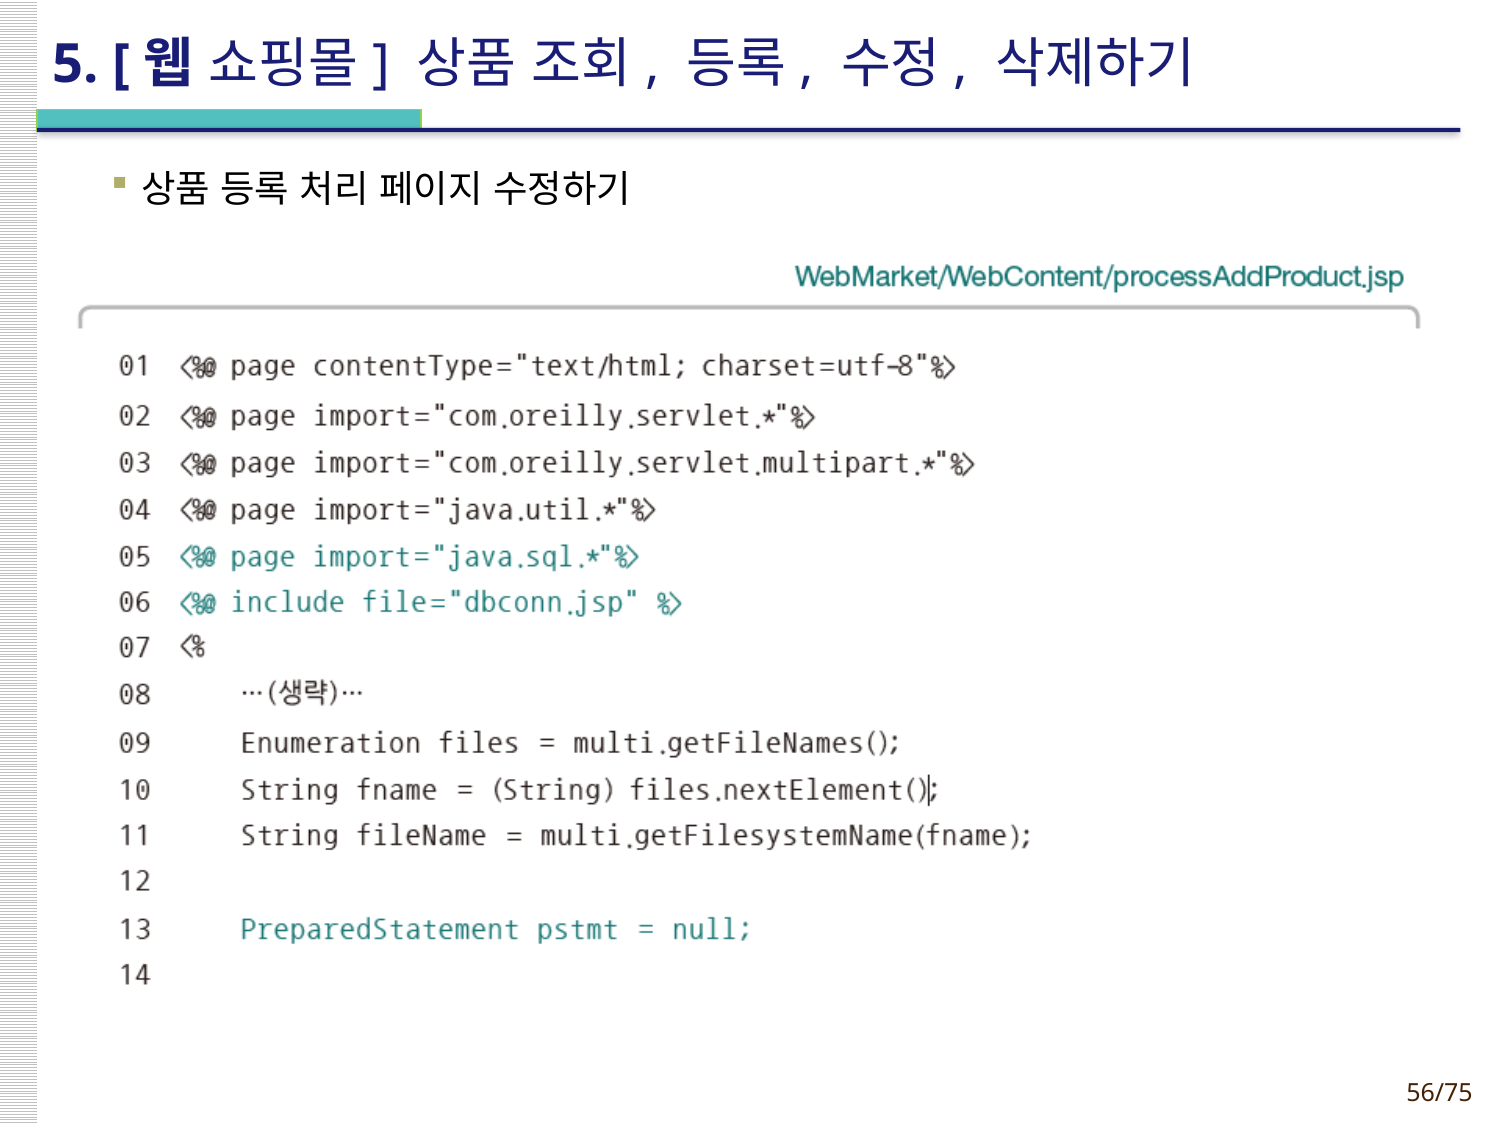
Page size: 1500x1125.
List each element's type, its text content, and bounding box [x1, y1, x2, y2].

picture [65, 252, 1435, 991]
list 상품 등록 처리 페이지 수정하기 [37, 152, 1463, 1091]
title 5. [웹 쇼핑몰] 상품 조회, 등록, 수정, 삭제하기 [37, 13, 1278, 109]
